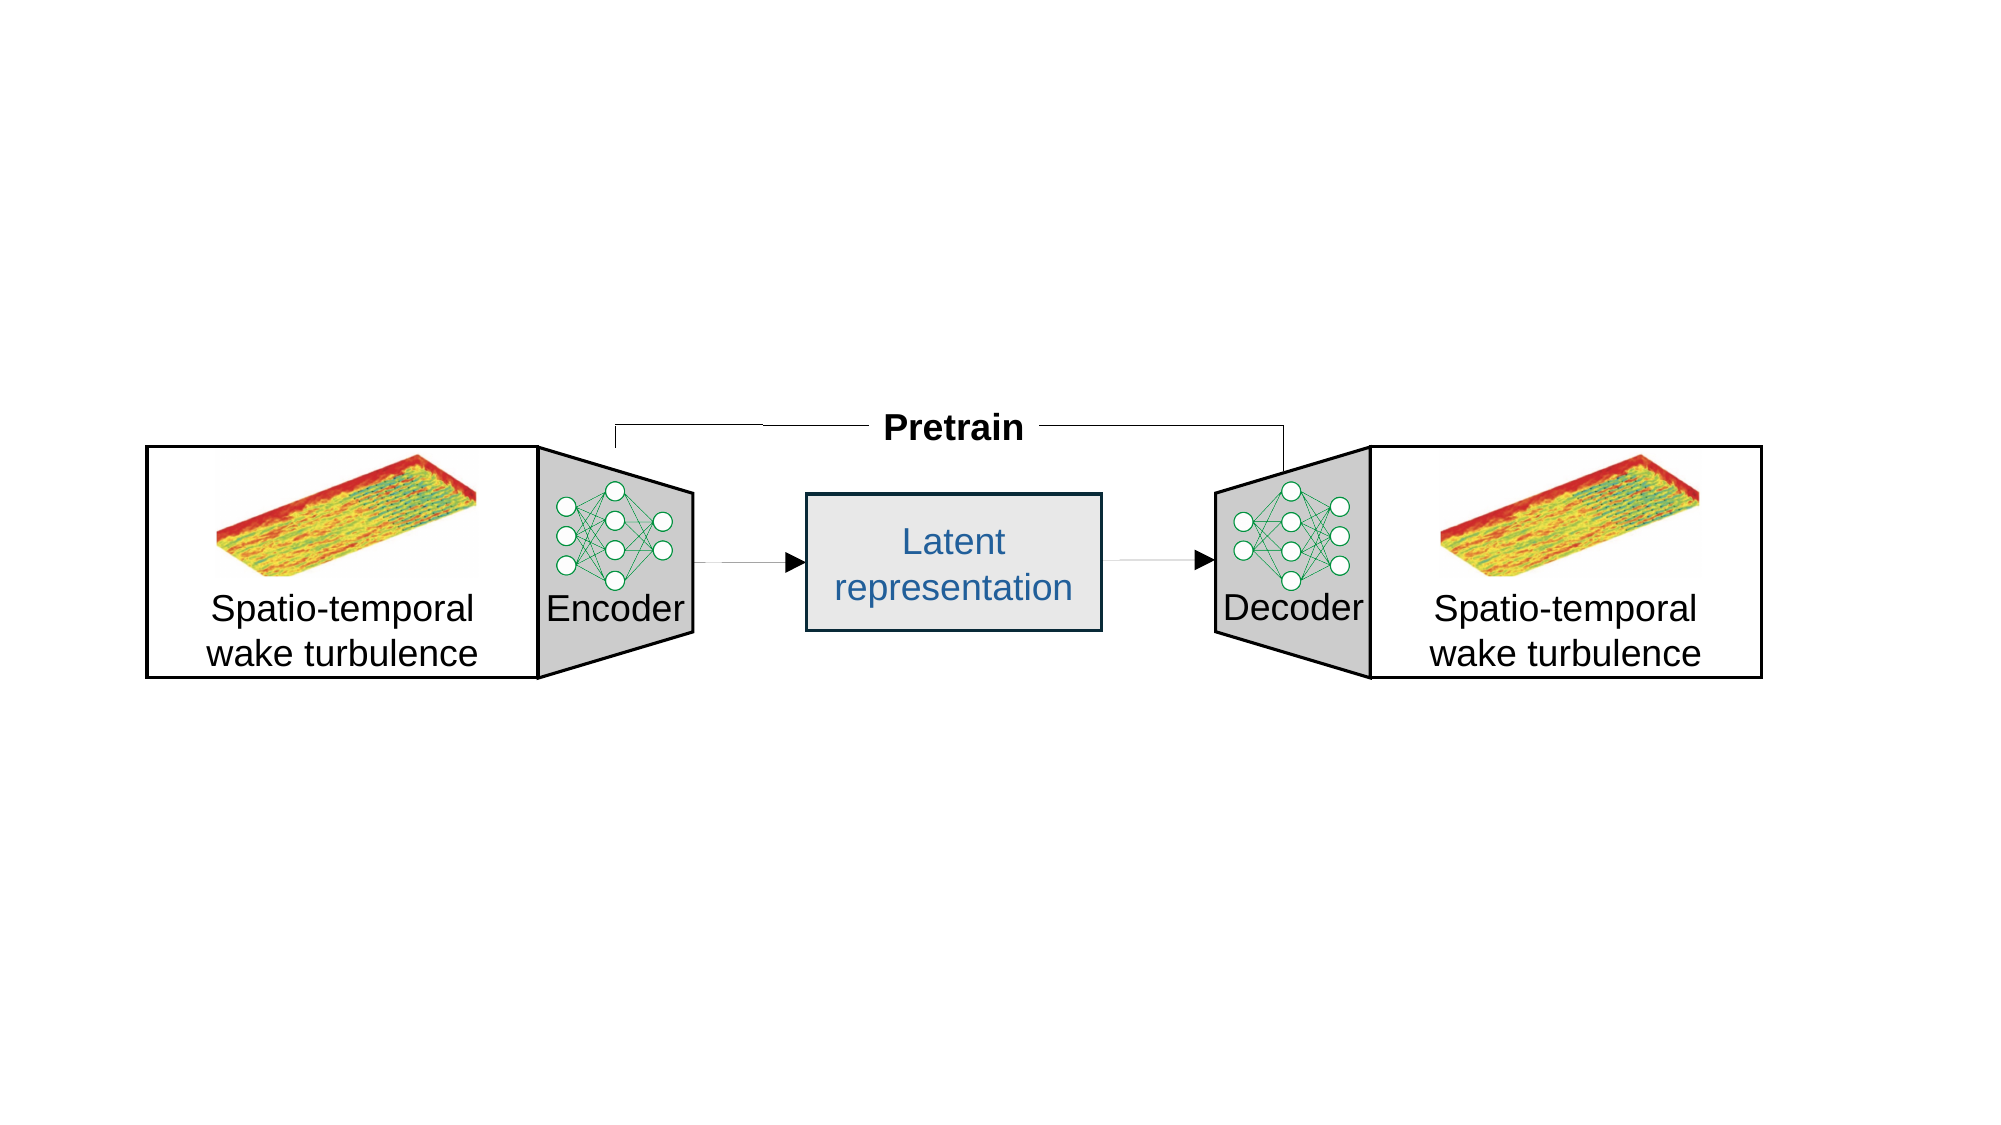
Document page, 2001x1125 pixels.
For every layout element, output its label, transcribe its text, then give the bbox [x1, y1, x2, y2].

text_box Pretrain [868, 395, 1040, 456]
text_box Latent representation [805, 492, 1103, 632]
picture [215, 444, 479, 579]
picture [1233, 480, 1351, 591]
text_box [536, 637, 682, 681]
text_box Encoder [539, 486, 700, 637]
text_box [539, 445, 654, 486]
text_box [1254, 445, 1369, 485]
text_box Decoder [1208, 485, 1369, 635]
picture [1438, 444, 1702, 579]
text_box [1221, 635, 1370, 680]
picture [556, 480, 674, 591]
text_box [145, 445, 539, 679]
text_box [1369, 445, 1763, 679]
